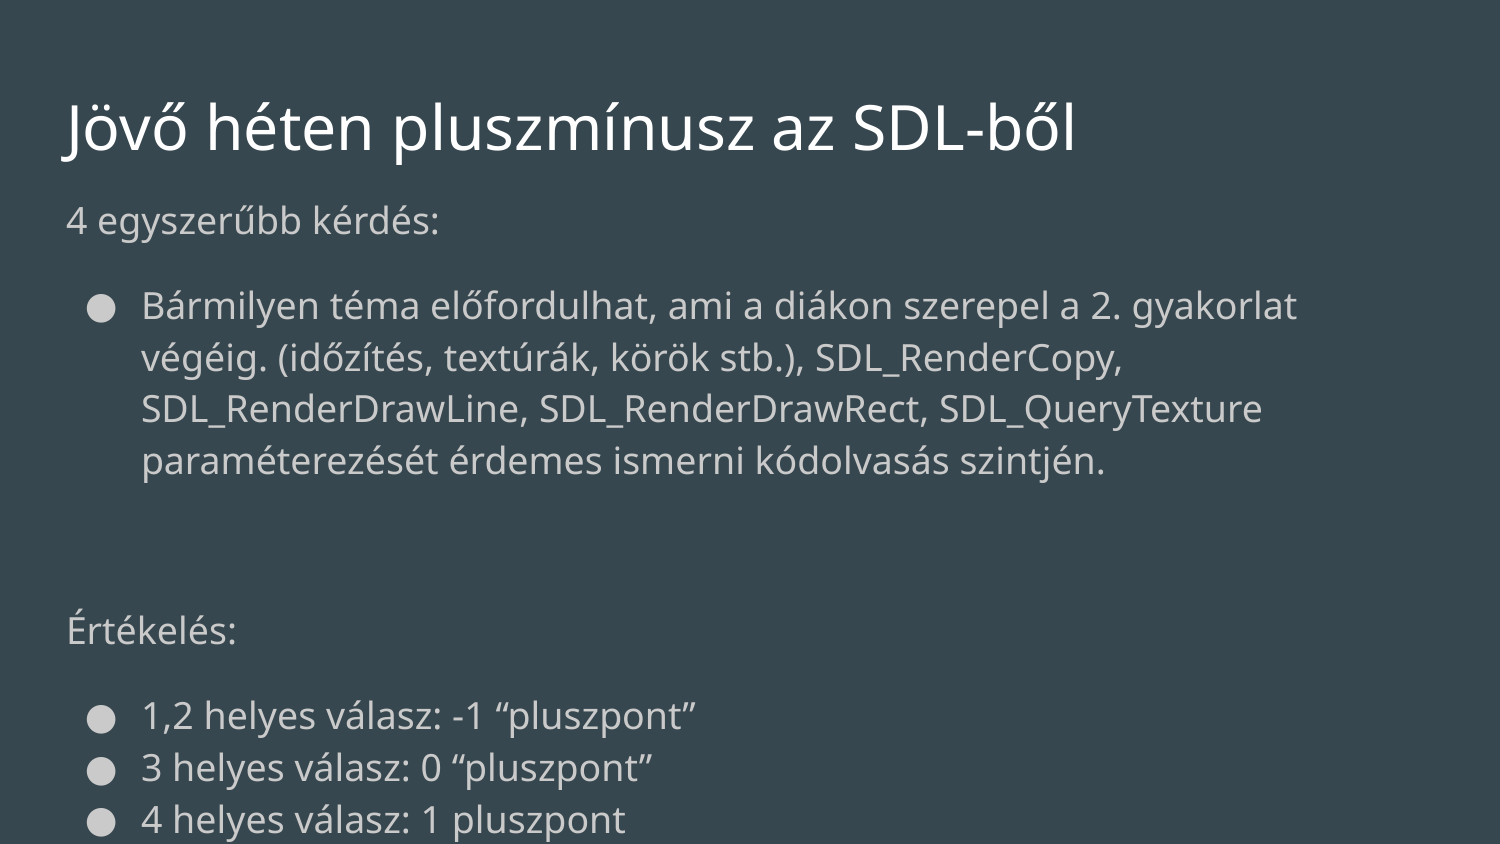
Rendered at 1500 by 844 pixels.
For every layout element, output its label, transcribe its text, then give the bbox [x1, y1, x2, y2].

list 4 egyszerűbb kérdés: Bármilyen téma előfordulhat, ami a diákon szerepel a 2. gyakorlat végéig. (időzítés, textúrák, körök stb.), SDL_RenderCopy, SDL_RenderDrawLine, SDL_RenderDrawRect, SDL_QueryTexture paraméterezését érdemes ismerni kódolvasás szintjén. Értékelés: 1,2 helyes válasz: -1 “pluszpont” 3 helyes válasz: 0 “pluszpont” 4 helyes válasz: 1 pluszpont [51, 175, 1449, 807]
title Jövő héten pluszmínusz az SDL-ből [51, 72, 1449, 167]
